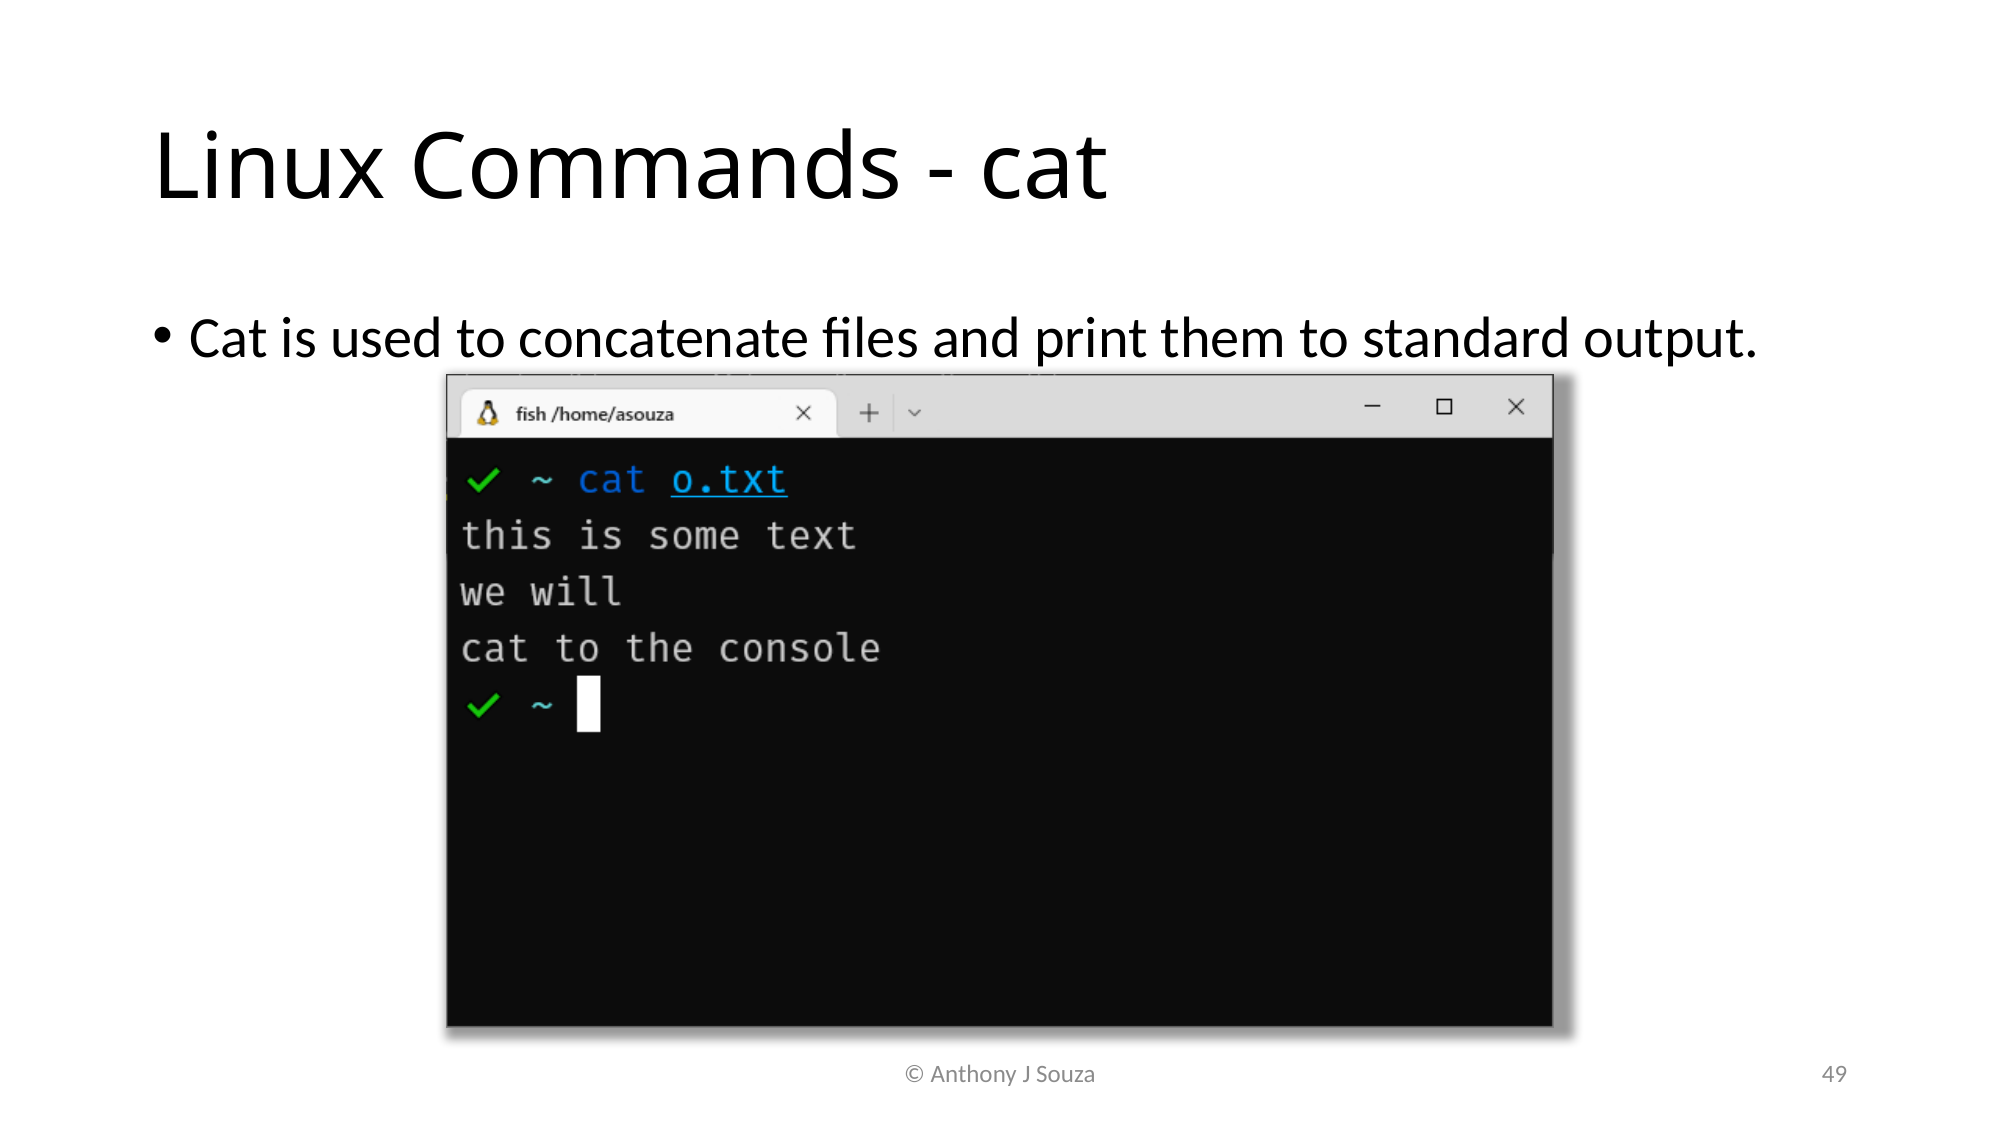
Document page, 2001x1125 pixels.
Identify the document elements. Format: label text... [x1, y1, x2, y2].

picture [445, 374, 1554, 1028]
title Linux Commands - cat [137, 59, 1863, 278]
slide_number 49 [1412, 1042, 1863, 1103]
list Cat is used to concatenate files and print them to standard output. [137, 299, 1863, 1014]
footer © Anthony J Souza [662, 1046, 1338, 1103]
